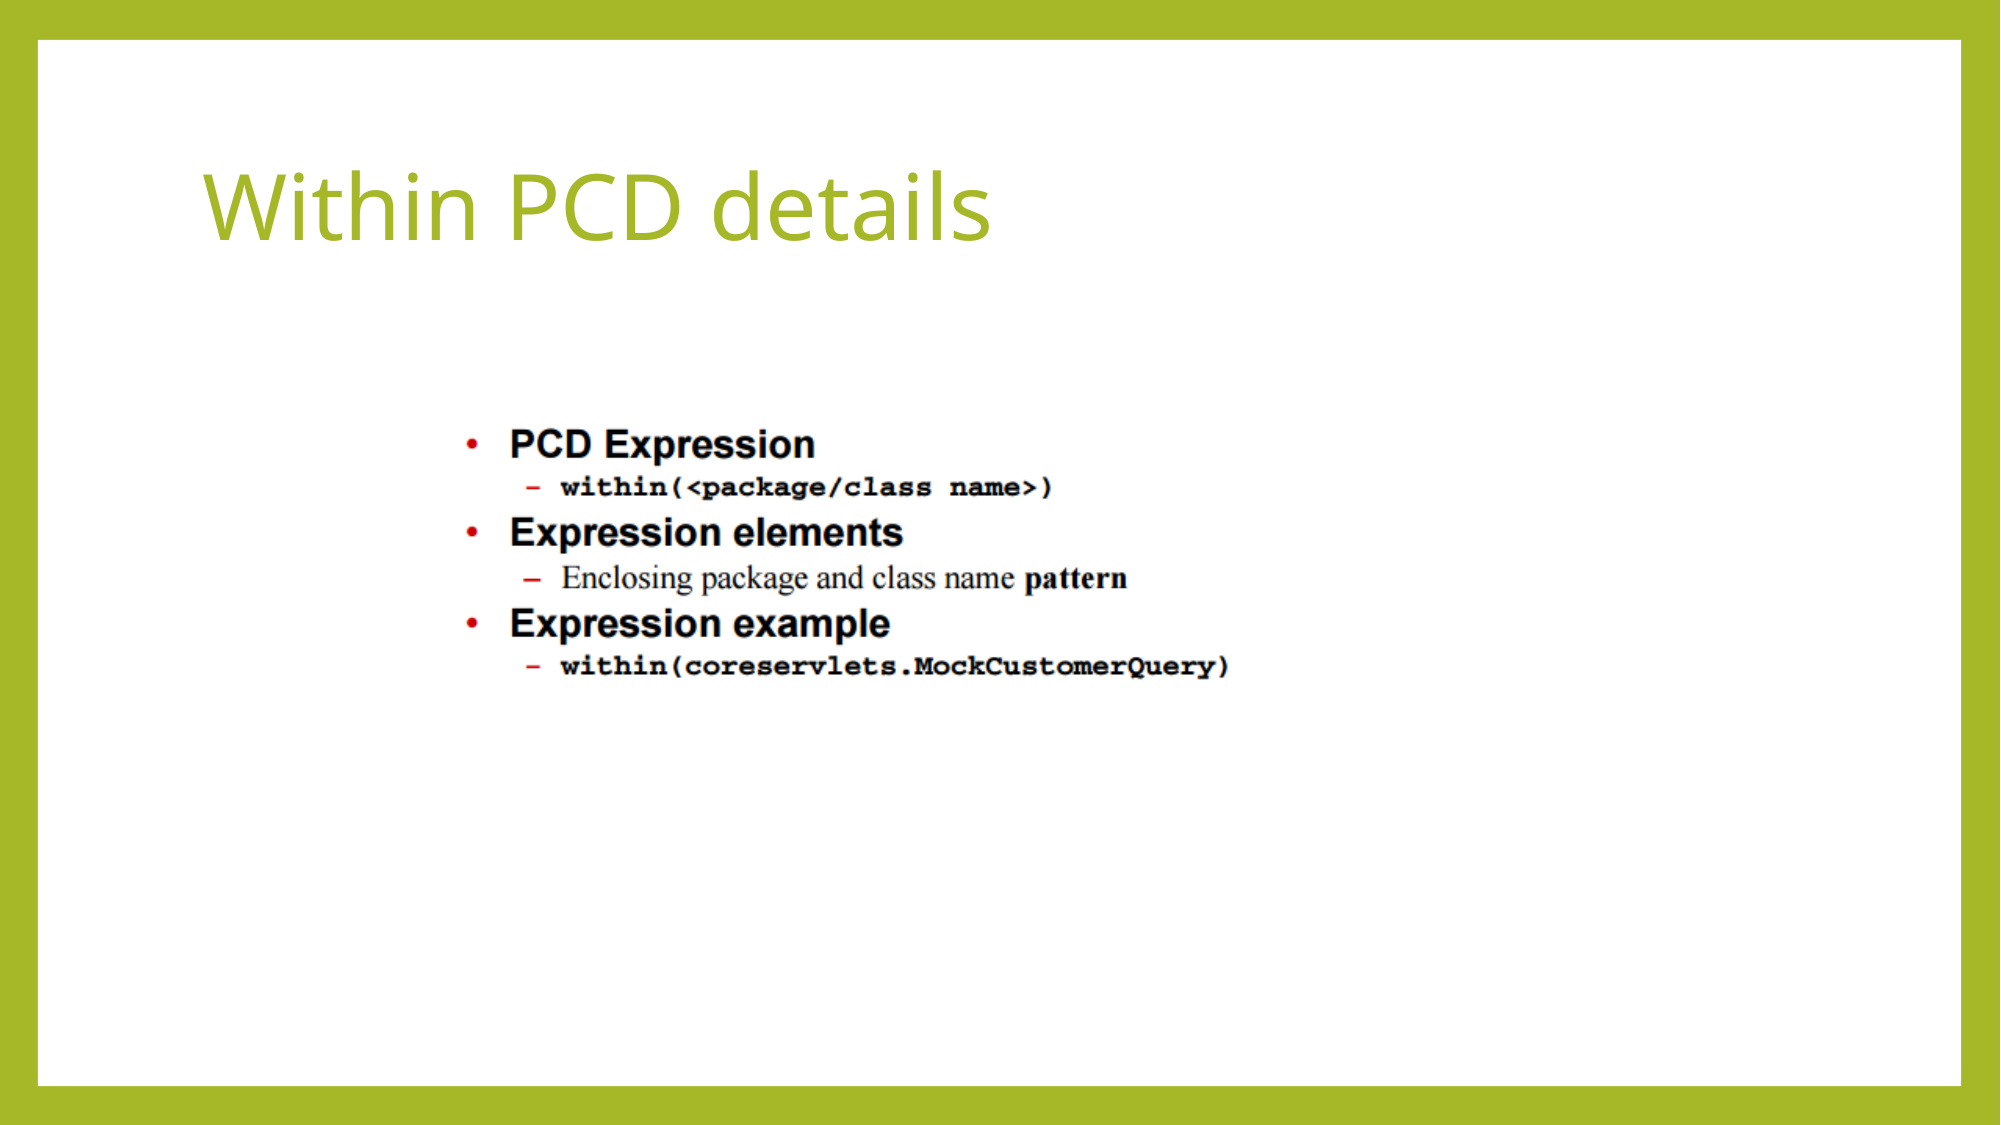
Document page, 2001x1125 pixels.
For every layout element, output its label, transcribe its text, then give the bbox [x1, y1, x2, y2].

picture [464, 422, 1536, 725]
title Within PCD details [187, 99, 1808, 323]
